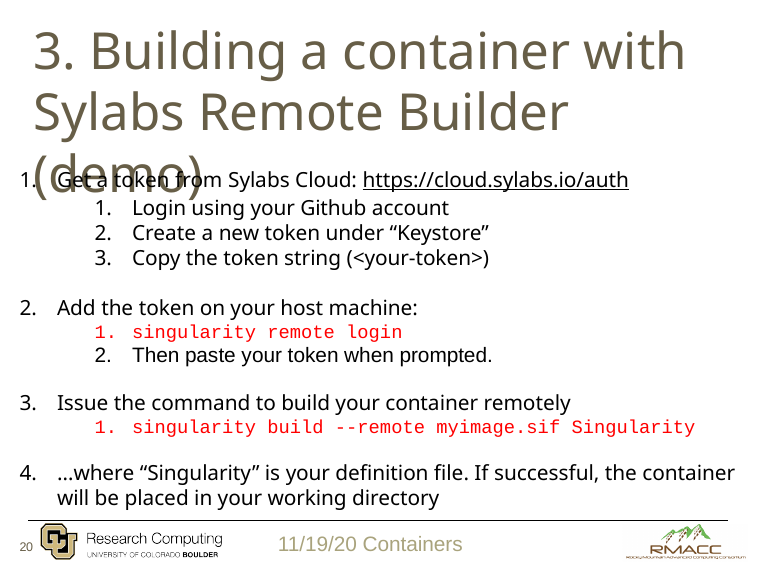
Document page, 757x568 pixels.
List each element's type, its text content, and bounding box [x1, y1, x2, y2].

picture [622, 524, 748, 563]
text_box Get a token from Sylabs Cloud: https://cloud.sylabs.io/auth Login using your Github account Create a new token under “Keystore” Copy the token string (<your-token>) Add the token on your host machine: singularity remote login Then paste your token when prompted. Issue the command to build your container remotely singularity build --remote myimage.sif Singularity …where “Singularity” is your definition file. If successful, the container will be placed in your working directory [4, 158, 757, 568]
picture [40, 523, 222, 560]
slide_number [275, 530, 474, 556]
title 3. Building a container with Sylabs Remote Builder (demo) [33, 18, 729, 158]
